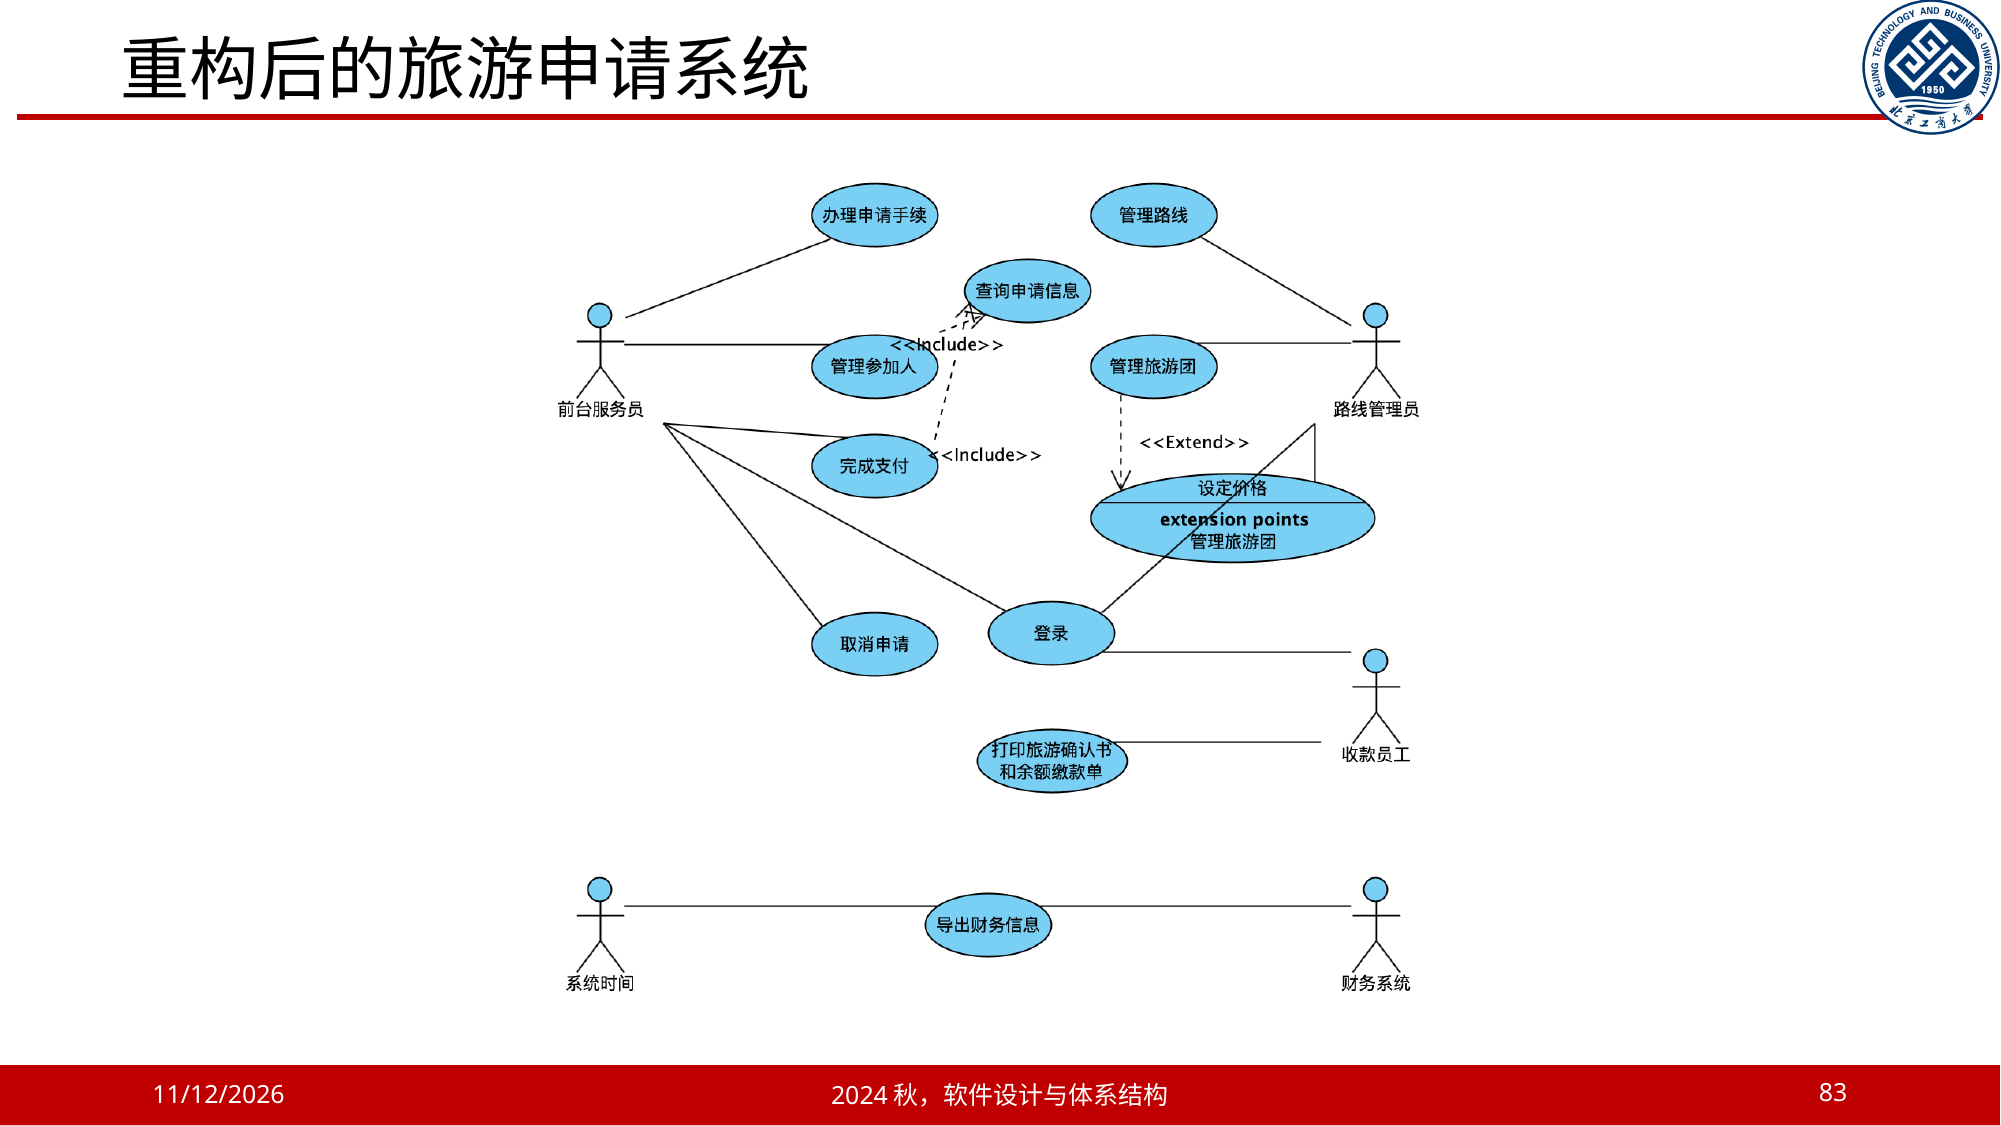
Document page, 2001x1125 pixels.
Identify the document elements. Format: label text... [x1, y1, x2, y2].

title 重构后的旅游申请系统 [105, 27, 1861, 116]
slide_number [137, 1065, 588, 1125]
slide_number 83 [1412, 1063, 1863, 1124]
picture [1861, 0, 2000, 135]
picture [523, 133, 1446, 1041]
text_box [0, 1063, 2000, 1125]
footer 2024秋，软件设计与体系结构 [662, 1065, 1338, 1125]
